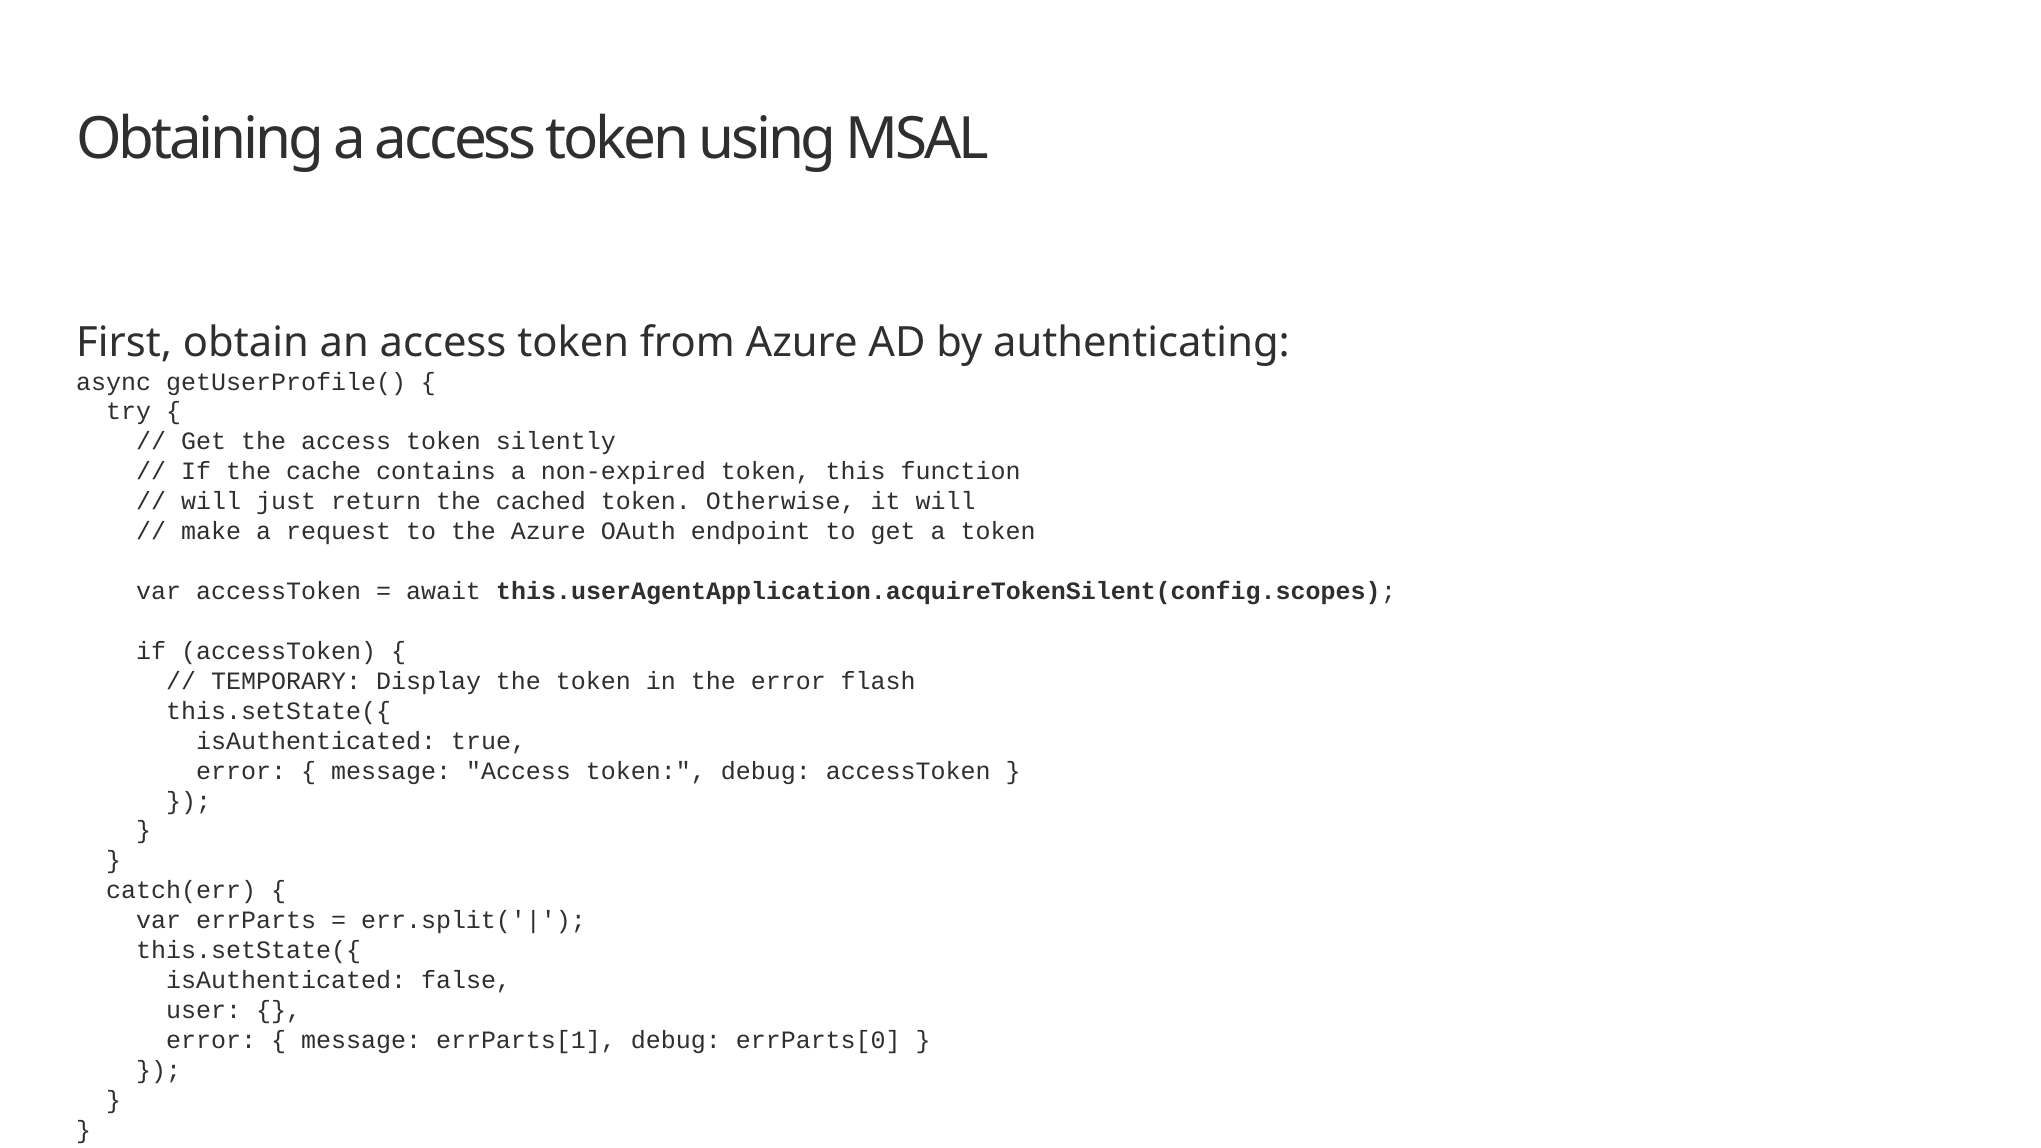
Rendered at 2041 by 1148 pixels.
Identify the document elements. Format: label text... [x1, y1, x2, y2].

list First, obtain an access token from Azure AD by authenticating: async getUserProfile() { try { // Get the access token silently // If the cache contains a non-expired token, this function // will just return the cached token. Otherwise, it will // make a request to the Azure OAuth endpoint to get a token var accessToken = await this.userAgentApplication.acquireTokenSilent(config.scopes); if (accessToken) { // TEMPORARY: Display the token in the error flash this.setState({ isAuthenticated: true, error: { message: "Access token:", debug: accessToken } }); } } catch(err) { var errParts = err.split('|'); this.setState({ isAuthenticated: false, user: {}, error: { message: errParts[1], debug: errParts[0] } }); } } [76, 314, 1969, 1148]
title Obtaining a access token using MSAL [76, 103, 1969, 172]
